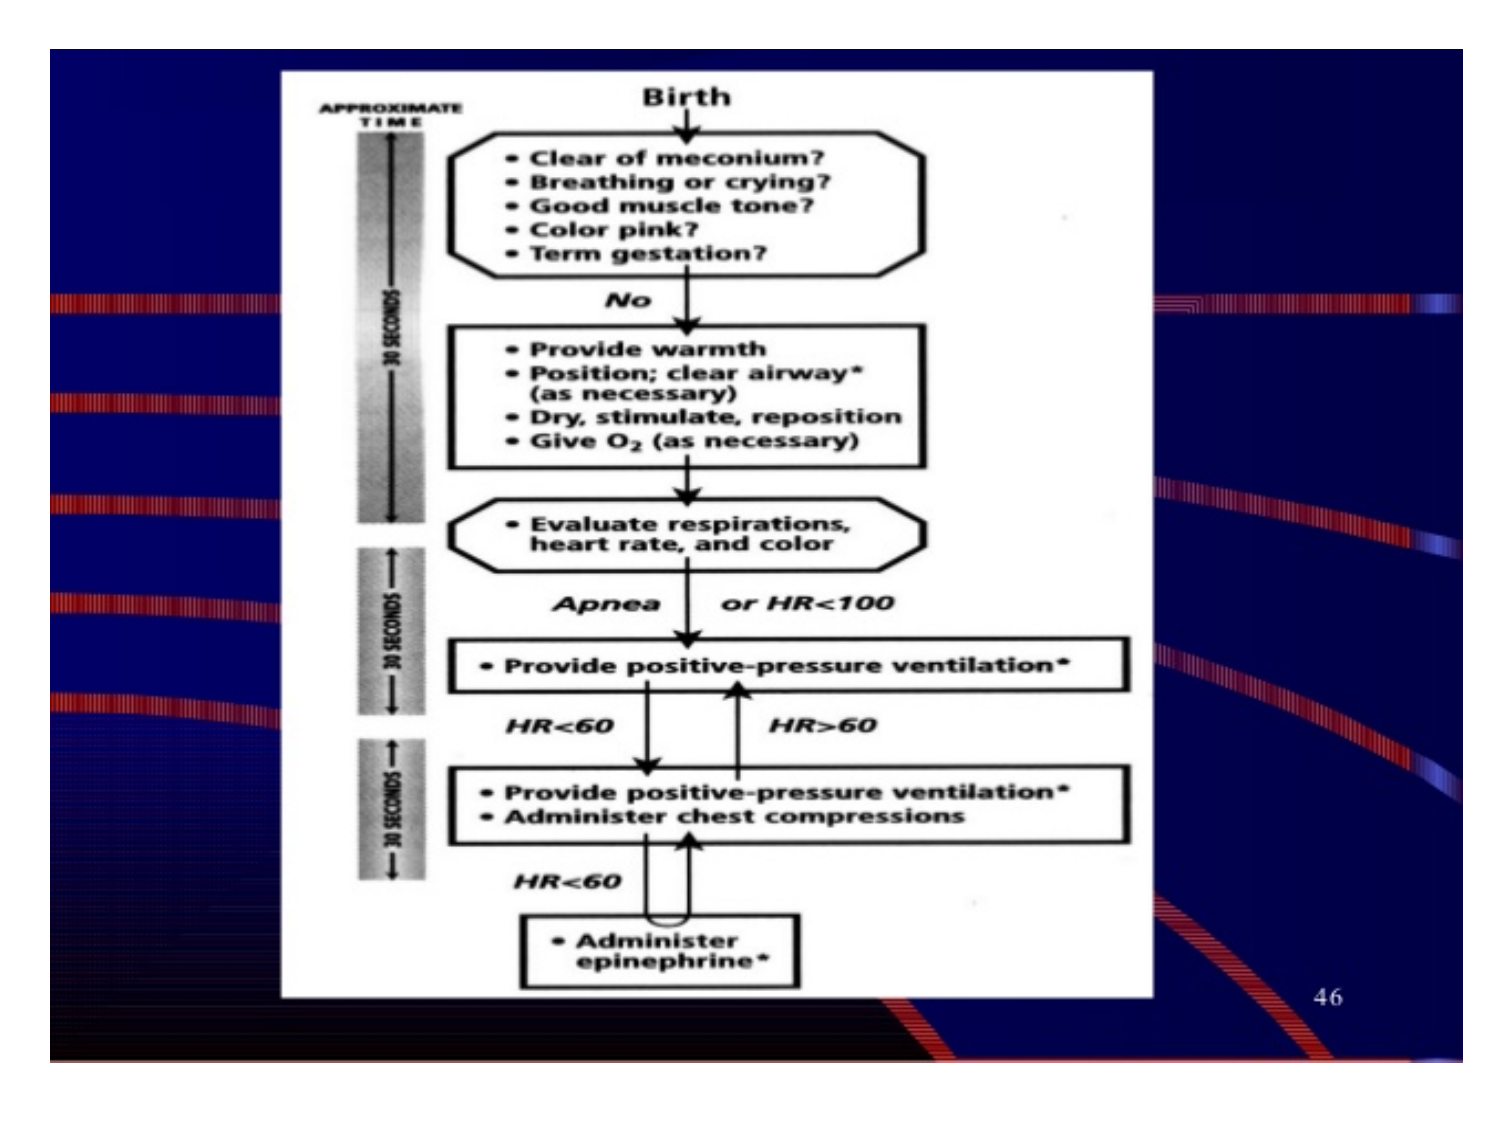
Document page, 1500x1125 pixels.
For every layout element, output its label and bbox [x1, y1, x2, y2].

picture [49, 49, 1463, 1063]
